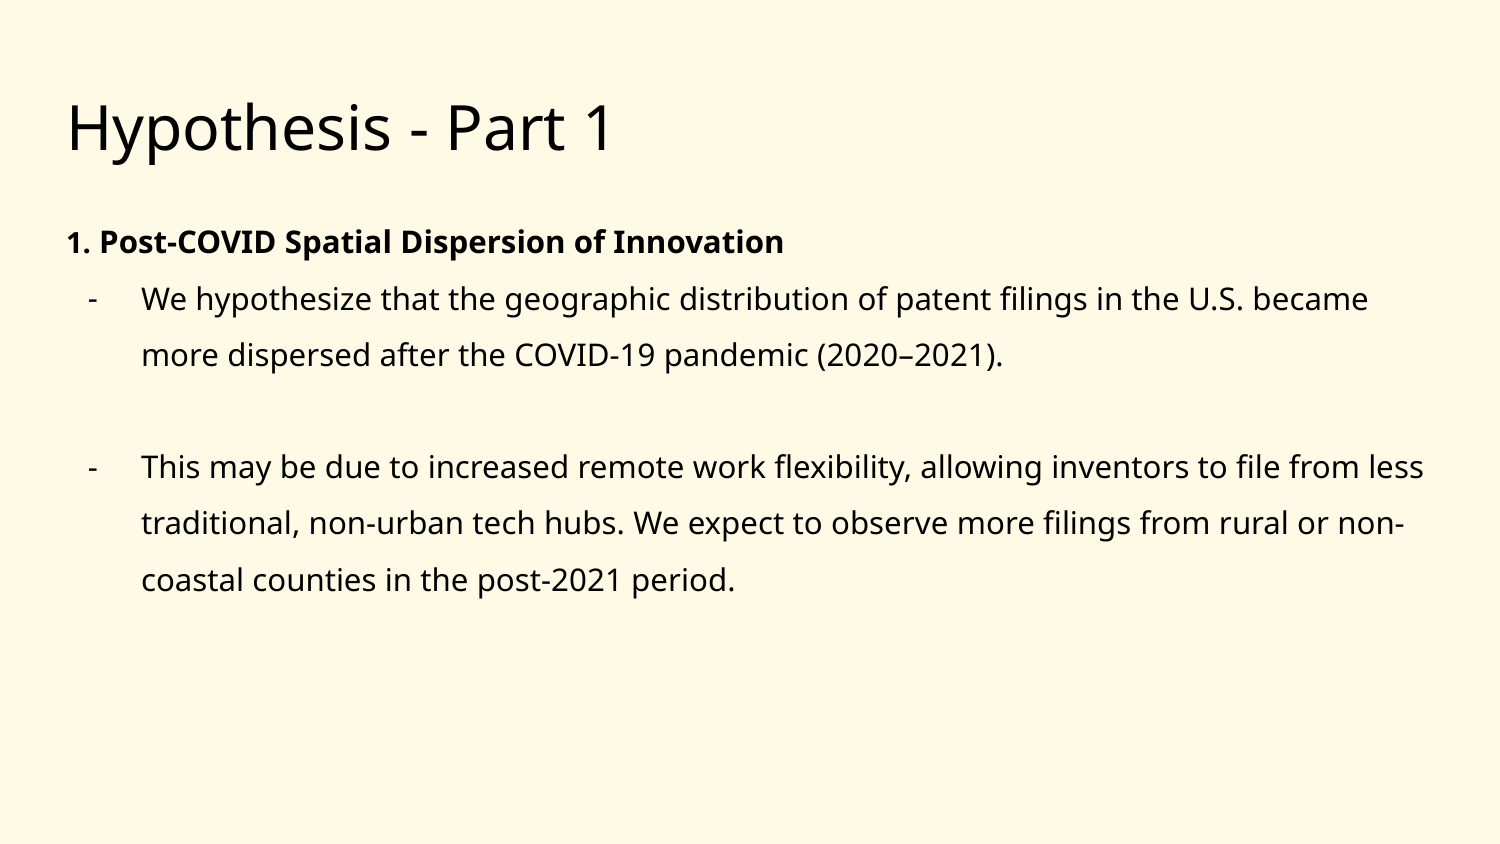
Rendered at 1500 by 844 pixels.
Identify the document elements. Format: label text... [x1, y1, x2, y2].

list 1. Post-COVID Spatial Dispersion of Innovation We hypothesize that the geographic distribution of patent filings in the U.S. became more dispersed after the COVID-19 pandemic (2020–2021). This may be due to increased remote work flexibility, allowing inventors to file from less traditional, non-urban tech hubs. We expect to observe more filings from rural or non-coastal counties in the post-2021 period. [51, 189, 1449, 750]
title Hypothesis - Part 1 [51, 72, 1449, 167]
